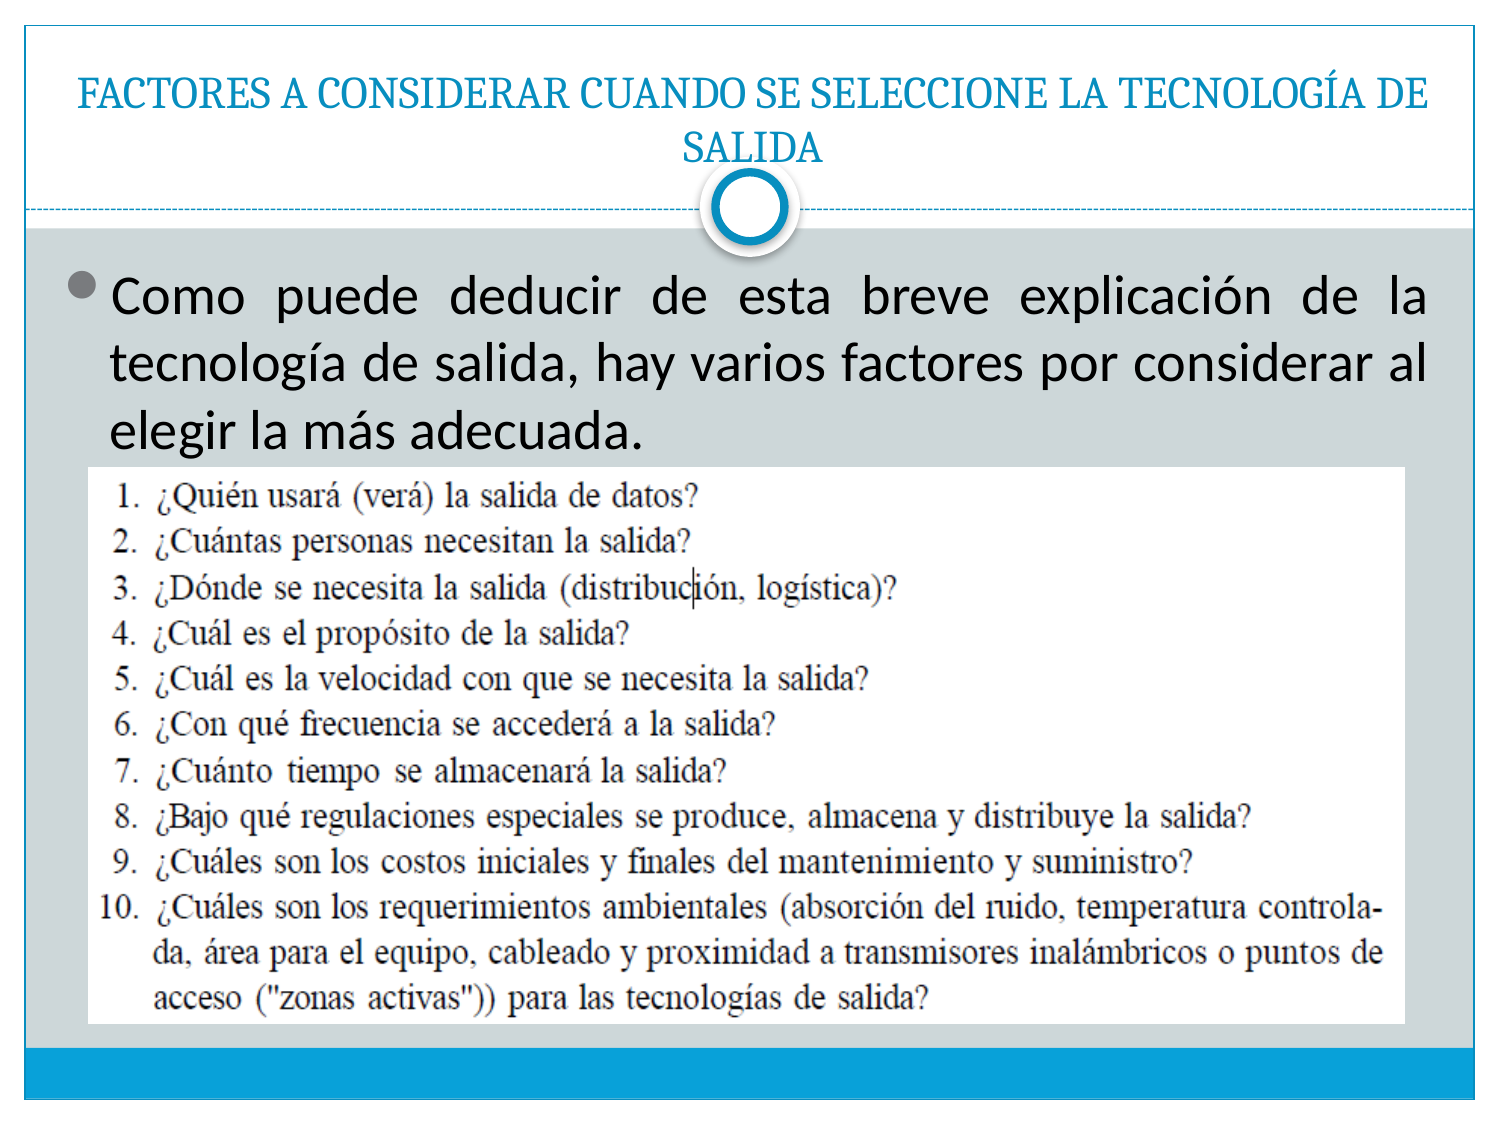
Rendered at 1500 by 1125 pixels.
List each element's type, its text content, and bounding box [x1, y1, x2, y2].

title FACTORES A CONSIDERAR CUANDO SE SELECCIONE LA TECNOLOGÍA DE SALIDA [53, 54, 1454, 179]
list Como puede deducir de esta breve explicación de la tecnología de salida, hay varios factores por considerar al elegir la más adecuada. [49, 250, 1445, 1001]
picture [88, 467, 1405, 1024]
